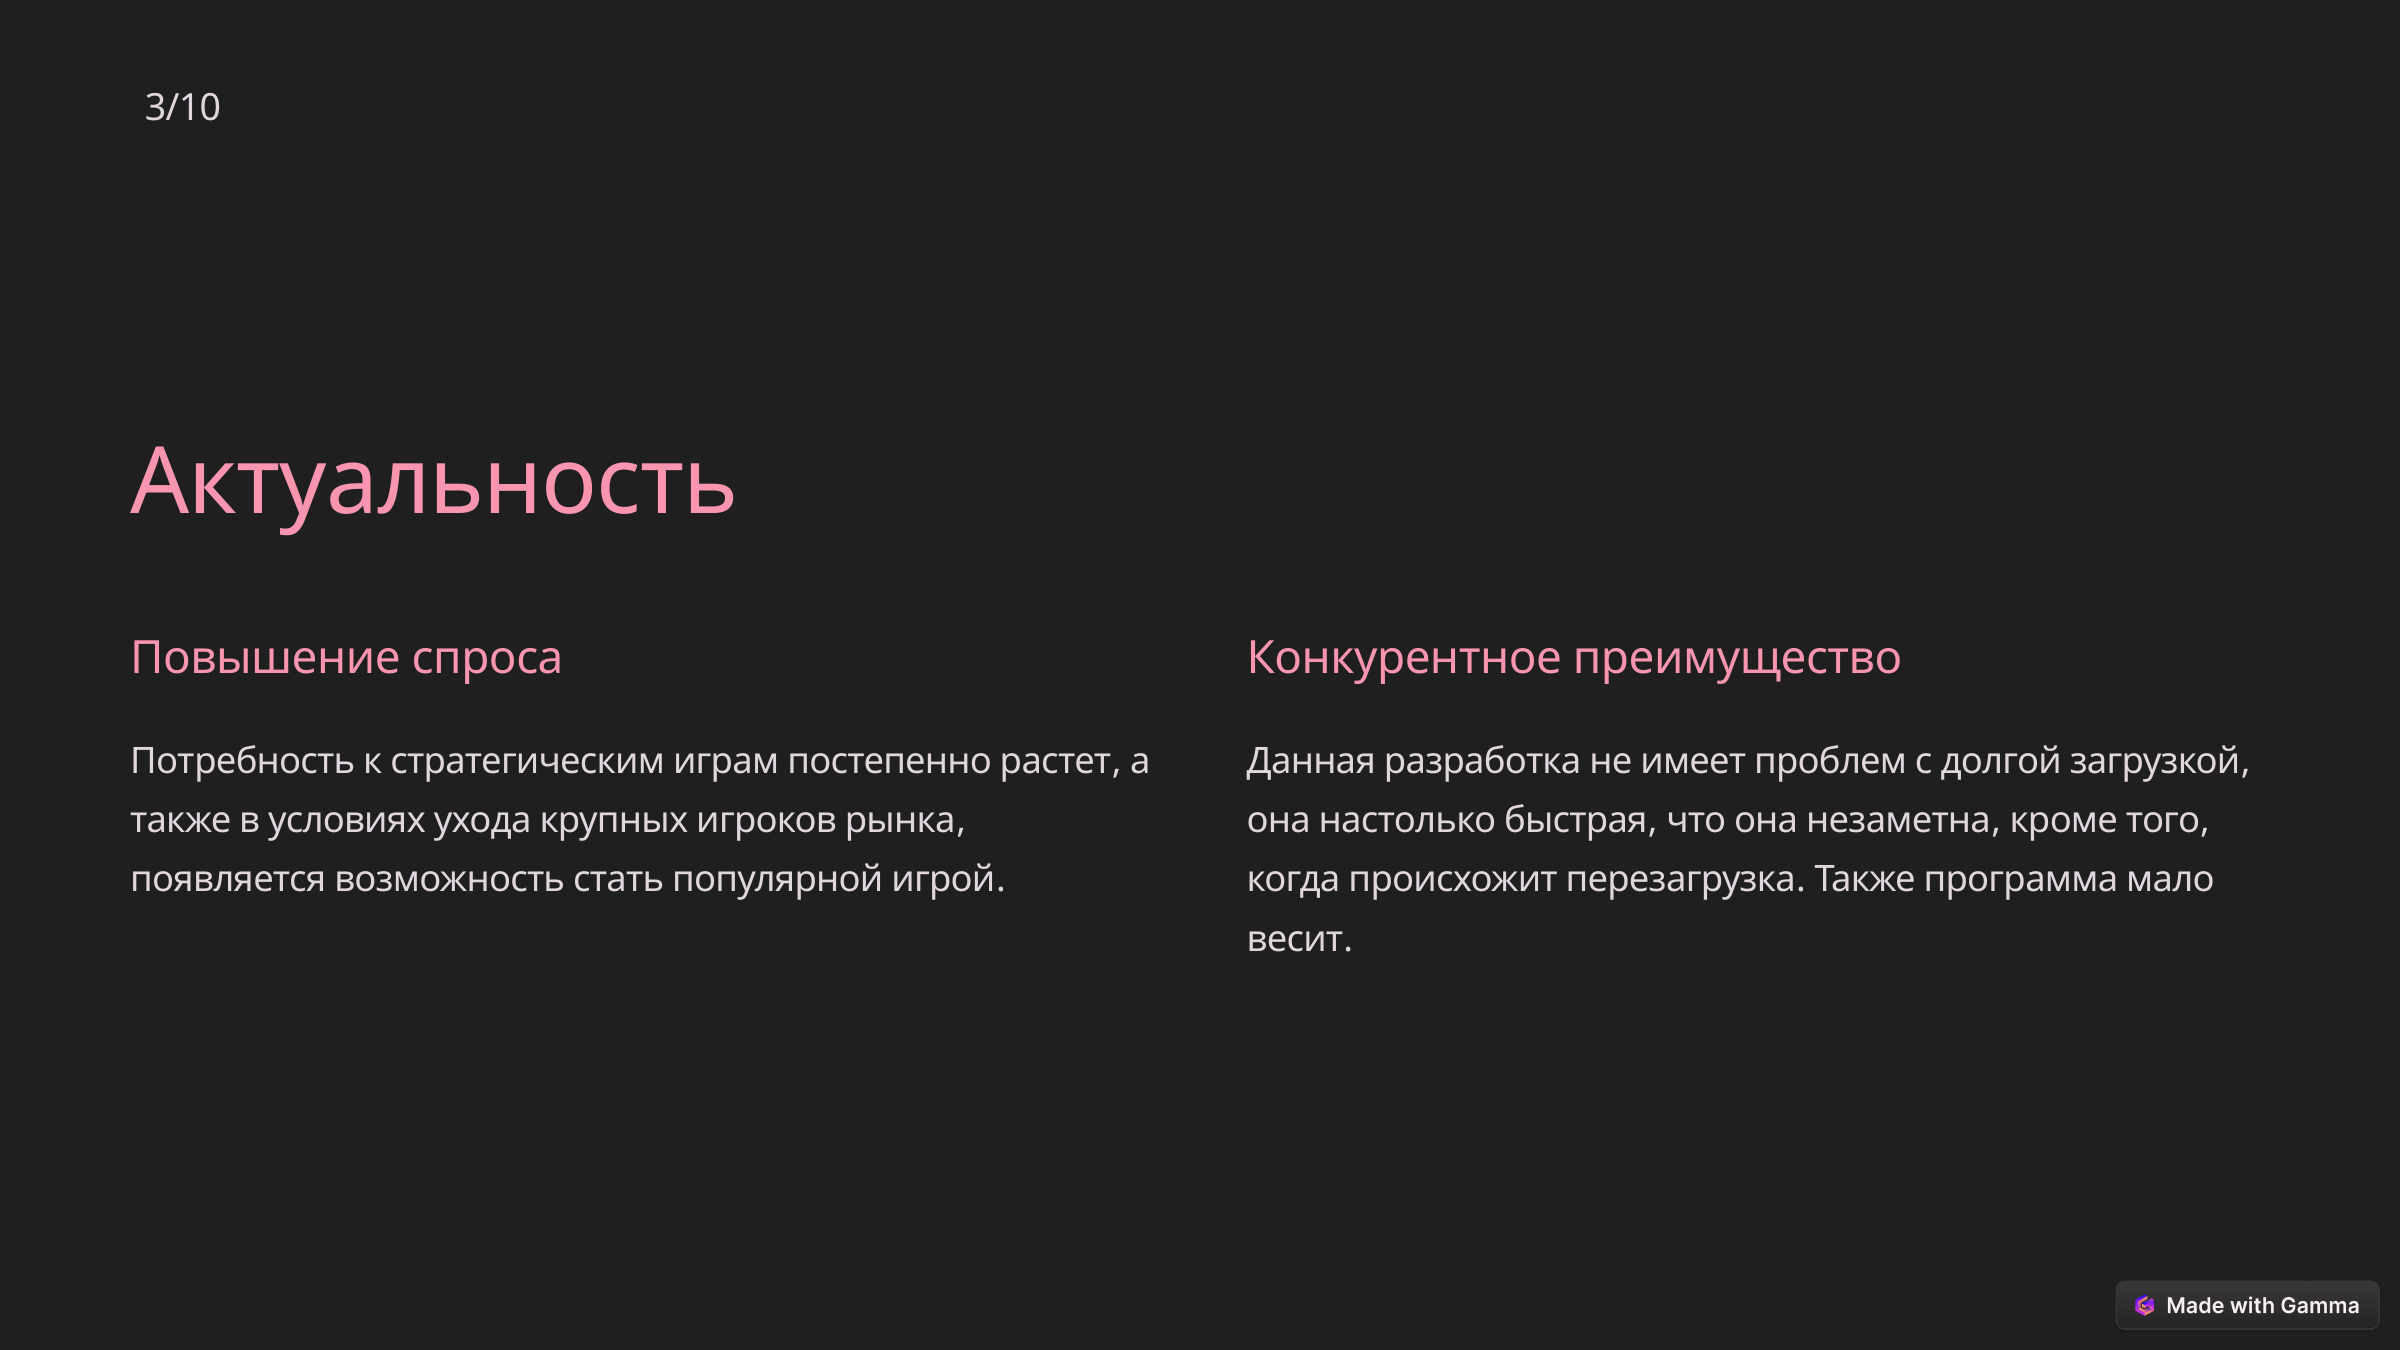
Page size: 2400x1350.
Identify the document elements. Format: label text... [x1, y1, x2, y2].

text_box Конкурентное преимущество [1246, 625, 1906, 684]
text_box Данная разработка не имеет проблем с долгой загрузкой, она настолько быстрая, что она незаметна, кроме того, когда происхожит перезагрузка. Также программа мало весит. [1246, 721, 2271, 900]
text_box 3/10 [130, 75, 291, 135]
text_box Актуальность [130, 416, 1061, 533]
picture [2106, 1271, 2389, 1339]
text_box Потребность к стратегическим играм постепенно растет, а также в условиях ухода крупных игроков рынка, появляется возможность стать популярной игрой. [130, 721, 1155, 900]
text_box Повышение спроса [130, 625, 596, 684]
